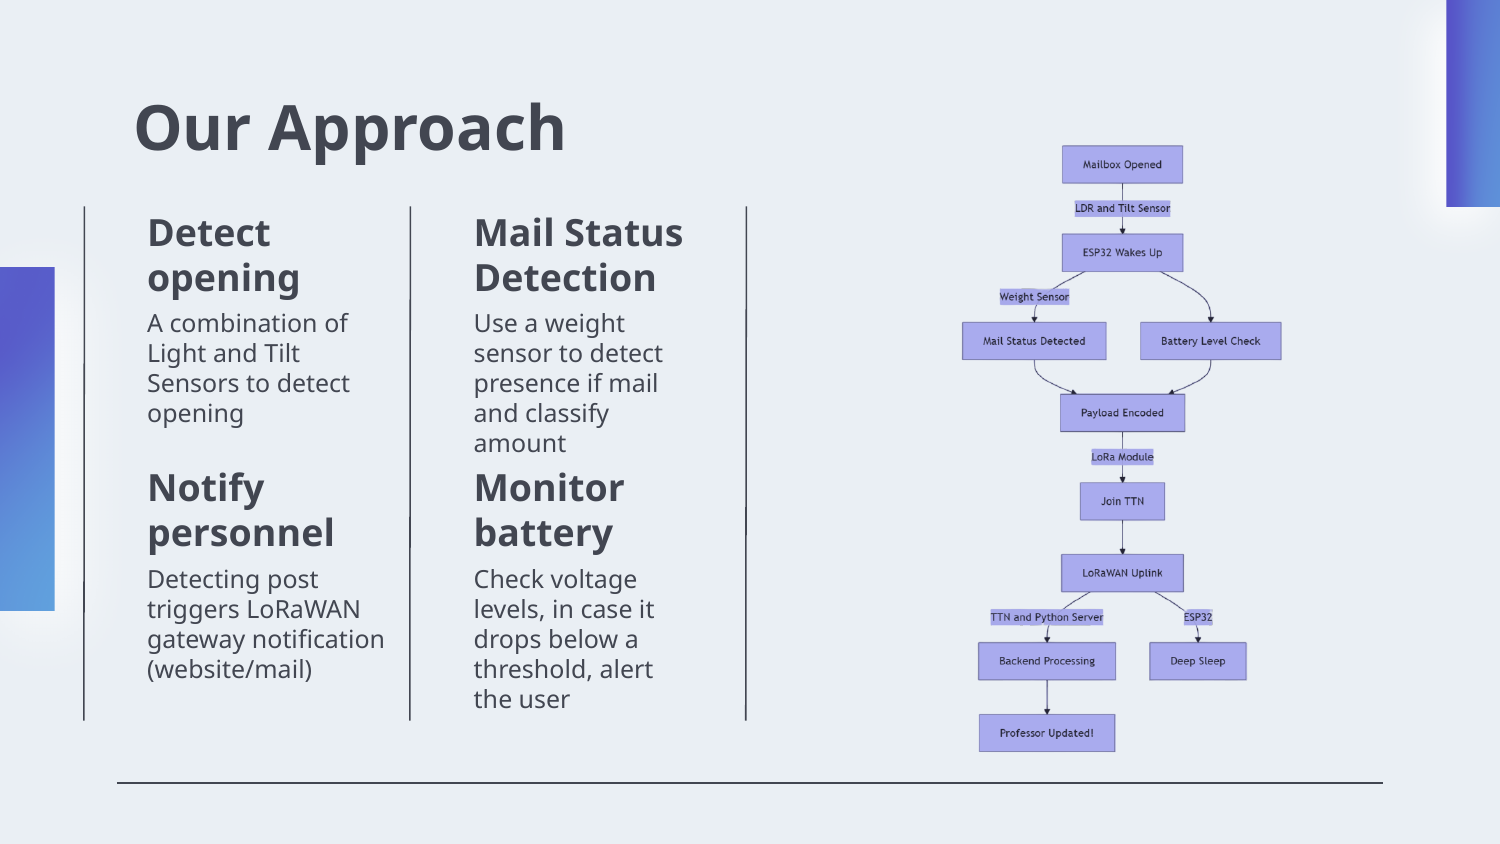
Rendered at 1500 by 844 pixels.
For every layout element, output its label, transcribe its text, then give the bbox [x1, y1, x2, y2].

subtitle Mail Status Detection [458, 206, 708, 314]
picture [713, 0, 1500, 757]
title Our Approach [118, 72, 1382, 167]
subtitle Detect opening [132, 206, 409, 314]
subtitle Detect opening [412, 206, 417, 314]
subtitle Detecting post triggers LoRaWAN gateway notification (website/mail) [132, 548, 404, 721]
picture [0, 267, 55, 611]
subtitle A combination of Light and Tilt Sensors to detect opening [132, 314, 399, 465]
subtitle Monitor battery [458, 461, 708, 569]
subtitle Use a weight sensor to detect presence if mail and classify amount [458, 314, 708, 461]
subtitle Check voltage levels, in case it drops below a threshold, alert the user [458, 569, 708, 721]
subtitle Notify personnel [132, 461, 369, 569]
